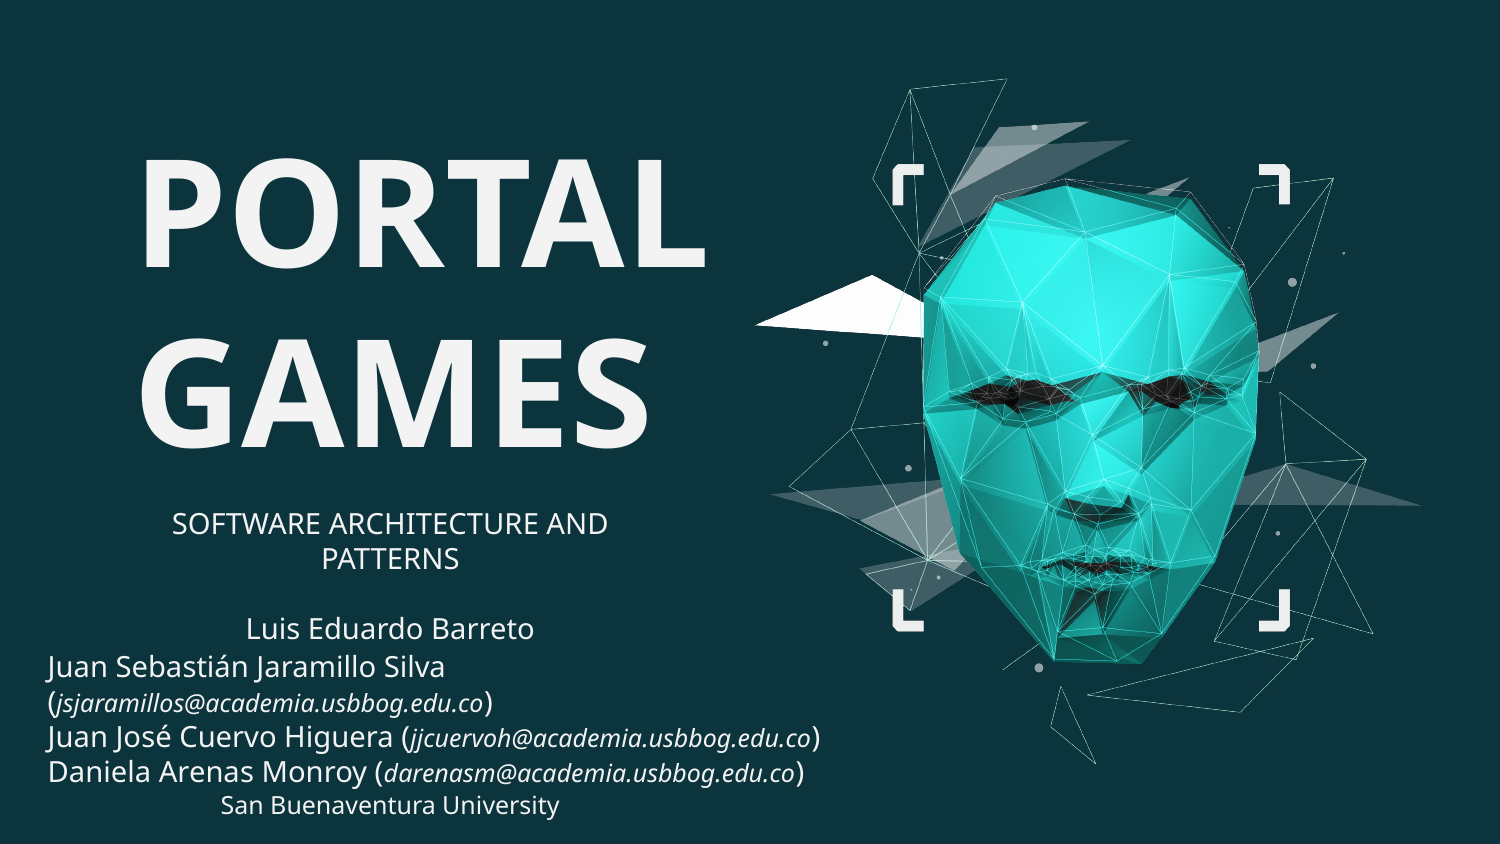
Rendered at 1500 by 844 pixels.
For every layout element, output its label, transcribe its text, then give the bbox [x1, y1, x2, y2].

text_box SOFTWARE ARCHITECTURE AND PATTERNS Luis Eduardo Barreto [112, 490, 668, 634]
picture [747, 65, 1437, 775]
title PORTAL GAMES [118, 67, 744, 493]
subtitle Juan Sebastián Jaramillo Silva (jsjaramillos@academia.usbbog.edu.co) Juan José Cuervo Higuera (jjcuervoh@academia.usbbog.edu.co) Daniela Arenas Monroy (darenasm@academia.usbbog.edu.co) [32, 633, 743, 777]
text_box San Buenaventura University [152, 773, 629, 835]
